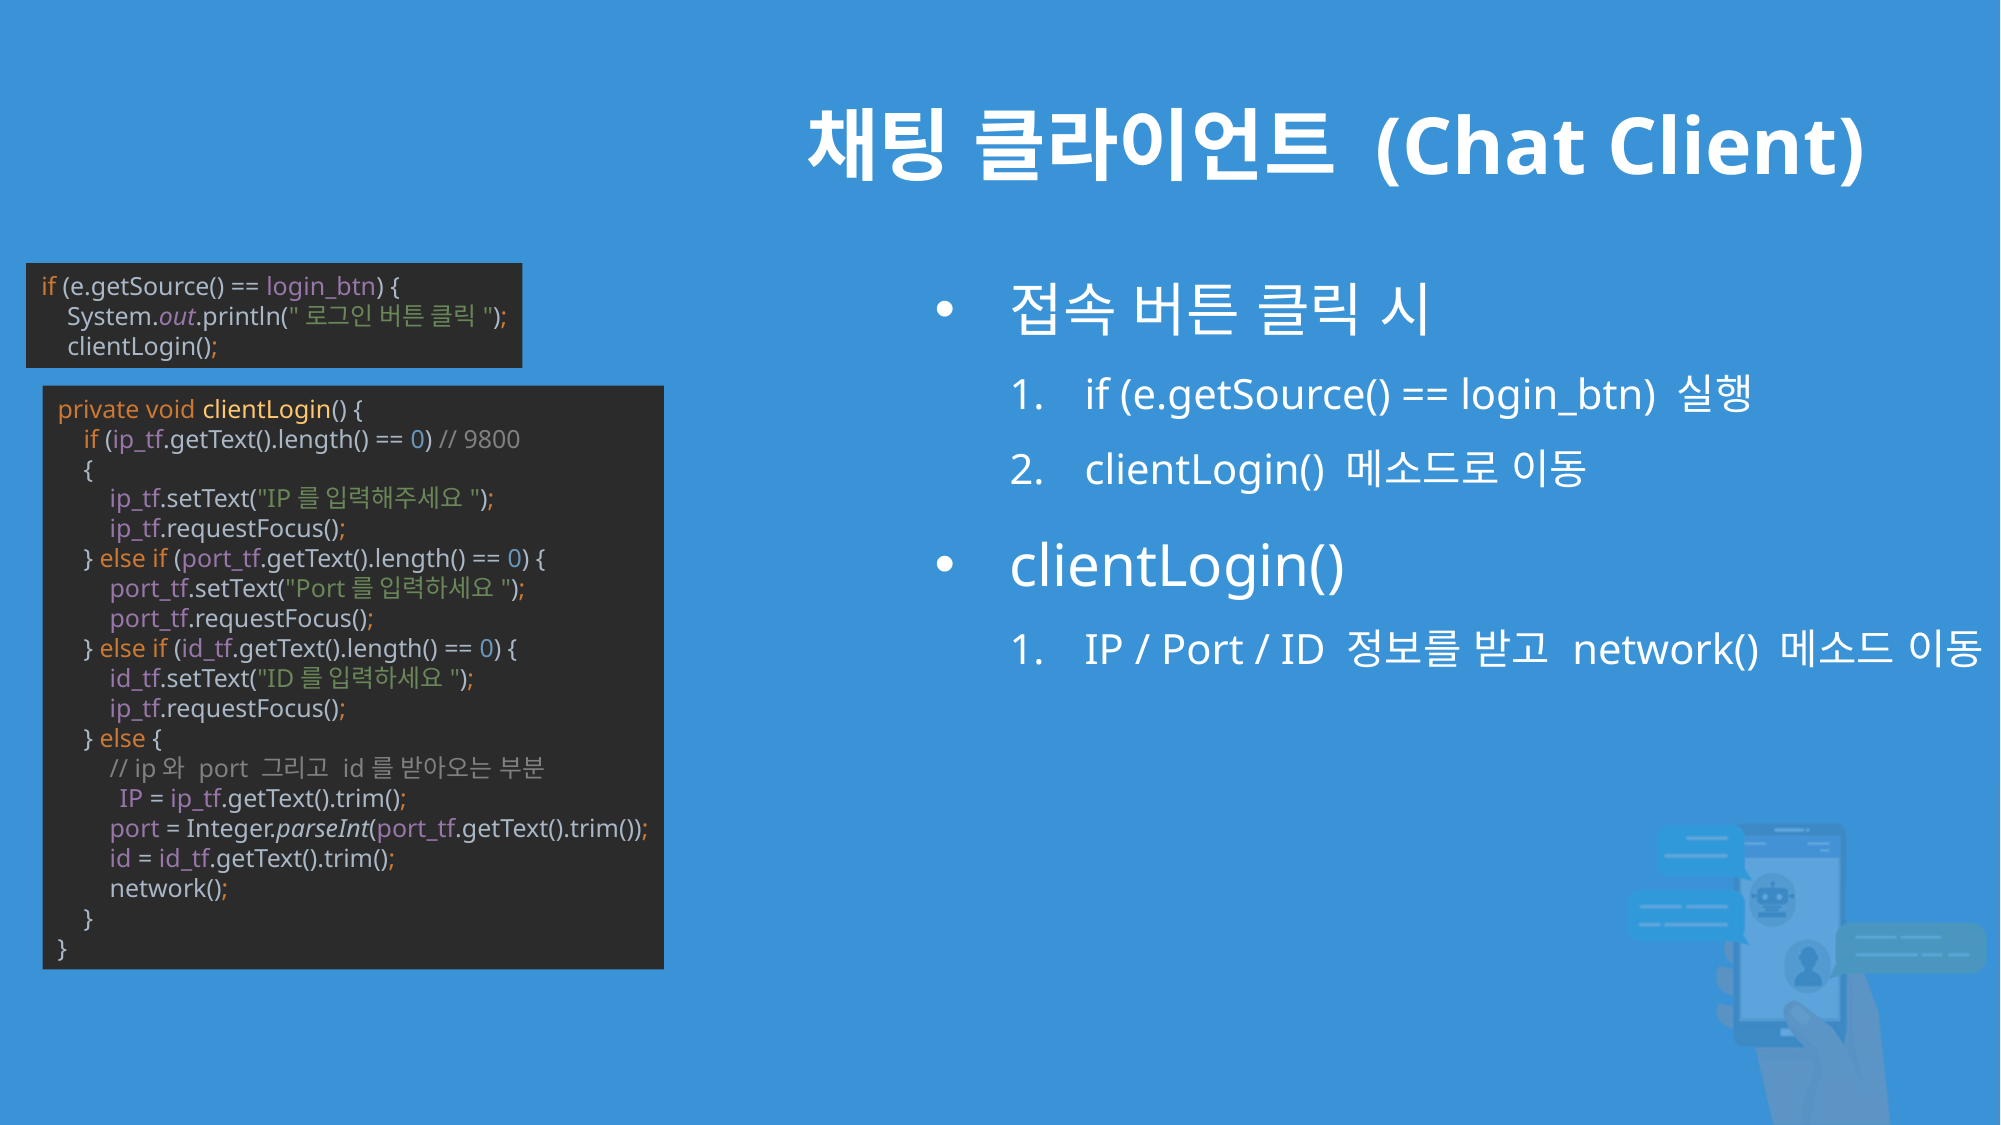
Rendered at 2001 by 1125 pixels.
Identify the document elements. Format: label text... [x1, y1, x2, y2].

text_box private void clientLogin() { if (ip_tf.getText().length() == 0) // 9800 { ip_tf.setText("IP를 입력해주세요"); ip_tf.requestFocus(); } else if (port_tf.getText().length() == 0) { port_tf.setText("Port를 입력하세요"); port_tf.requestFocus(); } else if (id_tf.getText().length() == 0) { id_tf.setText("ID를 입력하세요"); ip_tf.requestFocus(); } else { // ip와 port 그리고 id를 받아오는 부분 IP = ip_tf.getText().trim(); port = Integer.parseInt(port_tf.getText().trim()); id = id_tf.getText().trim(); network(); } } [42, 385, 664, 970]
title 채팅 클라이언트 (Chat Client) [791, 67, 1991, 231]
text_box if (e.getSource() == login_btn) { System.out.println("로그인 버튼 클릭"); clientLogin(); [26, 263, 523, 368]
picture [0, 0, 2001, 1125]
text_box 접속 버튼 클릭 시 if (e.getSource() == login_btn) 실행 clientLogin() 메소드로 이동 clientLogin() IP / Port / ID 정보를 받고 network() 메소드 이동 [919, 230, 2000, 1125]
